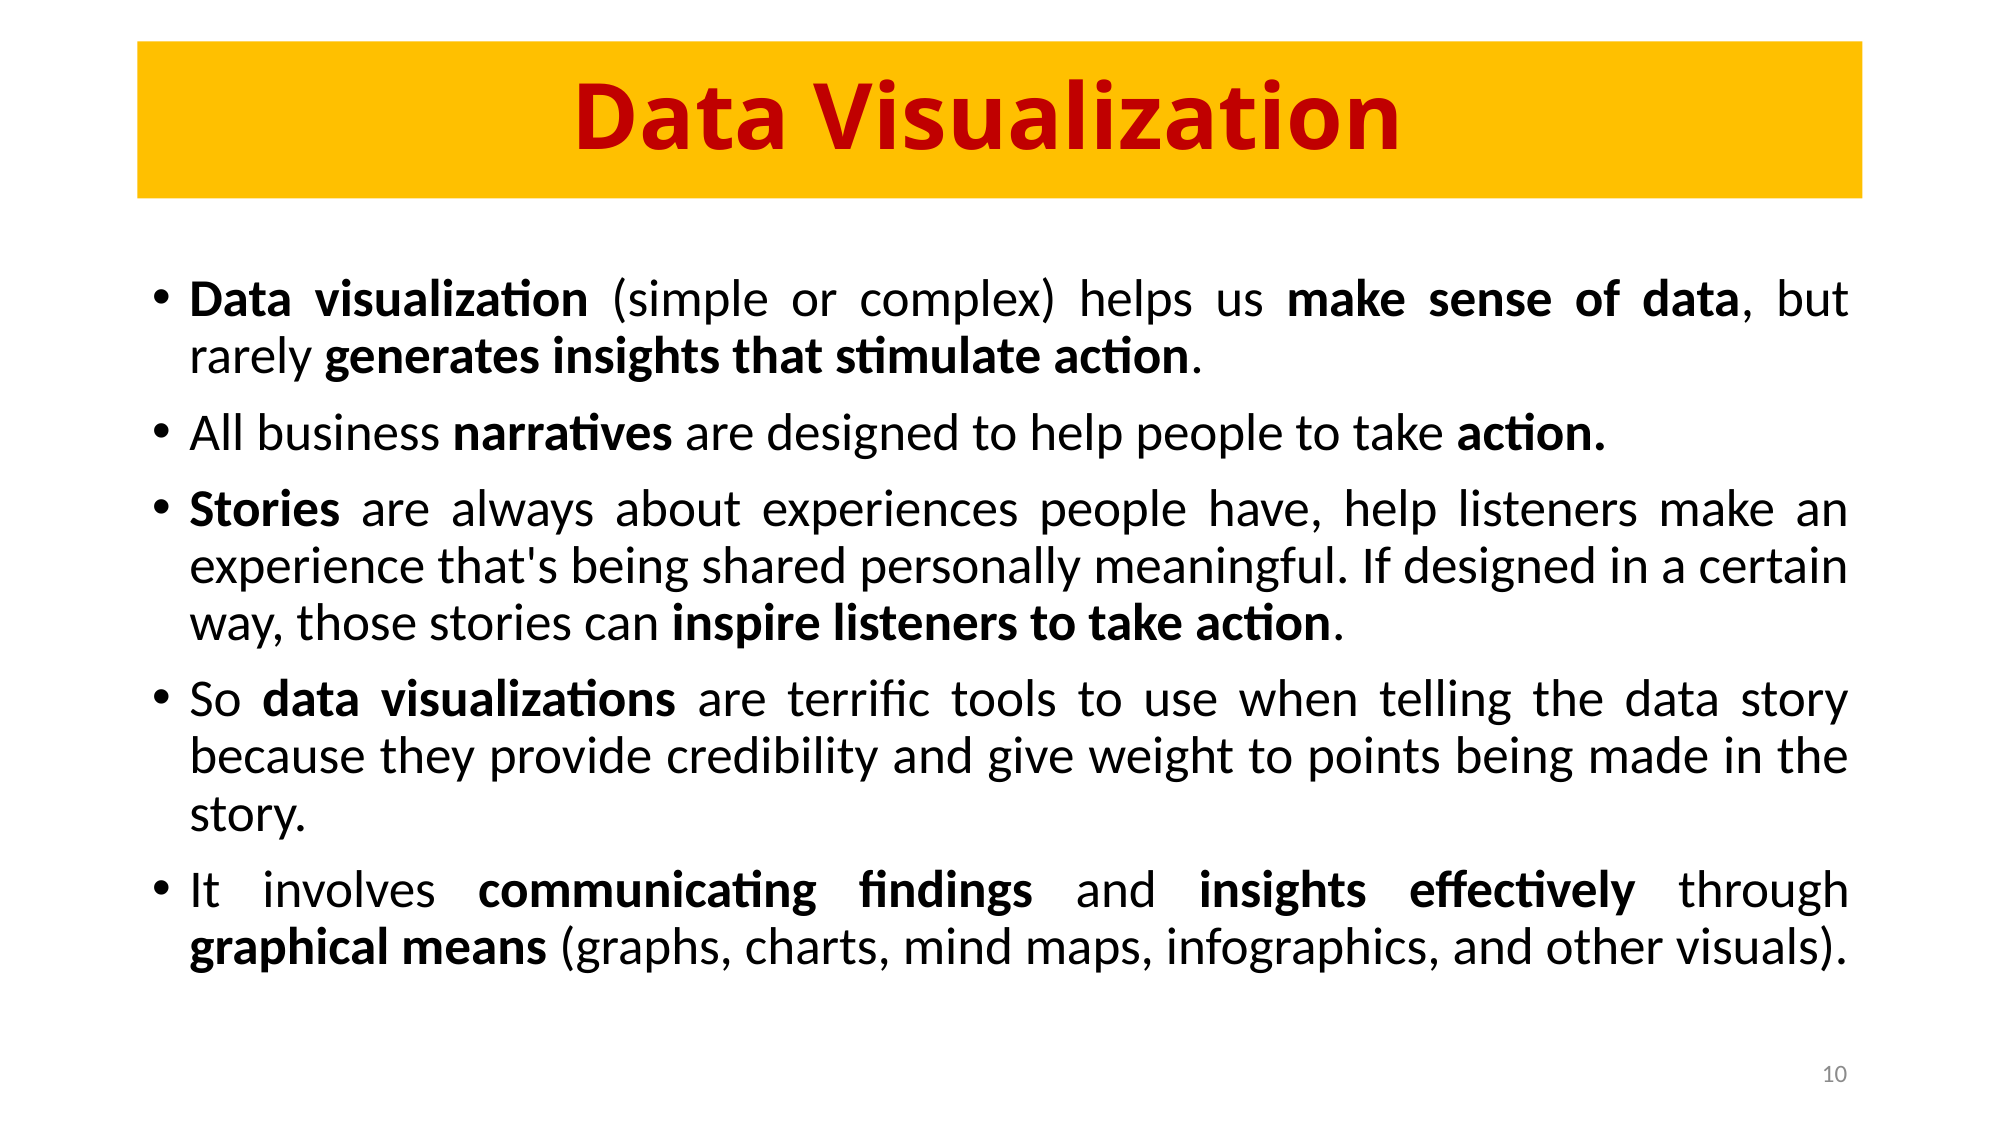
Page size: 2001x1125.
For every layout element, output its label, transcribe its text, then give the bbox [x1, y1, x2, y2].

slide_number 10 [1412, 1042, 1863, 1103]
title Data Visualization [137, 41, 1863, 199]
list Data visualization (simple or complex) helps us make sense of data, but rarely generates insights that stimulate action. All business narratives are designed to help people to take action. Stories are always about experiences people have, help listeners make an experience that's being shared personally meaningful. If designed in a certain way, those stories can inspire listeners to take action. So data visualizations are terrific tools to use when telling the data story because they provide credibility and give weight to points being made in the story. It involves communicating findings and insights effectively through graphical means (graphs, charts, mind maps, infographics, and other visuals). [137, 263, 1865, 1043]
